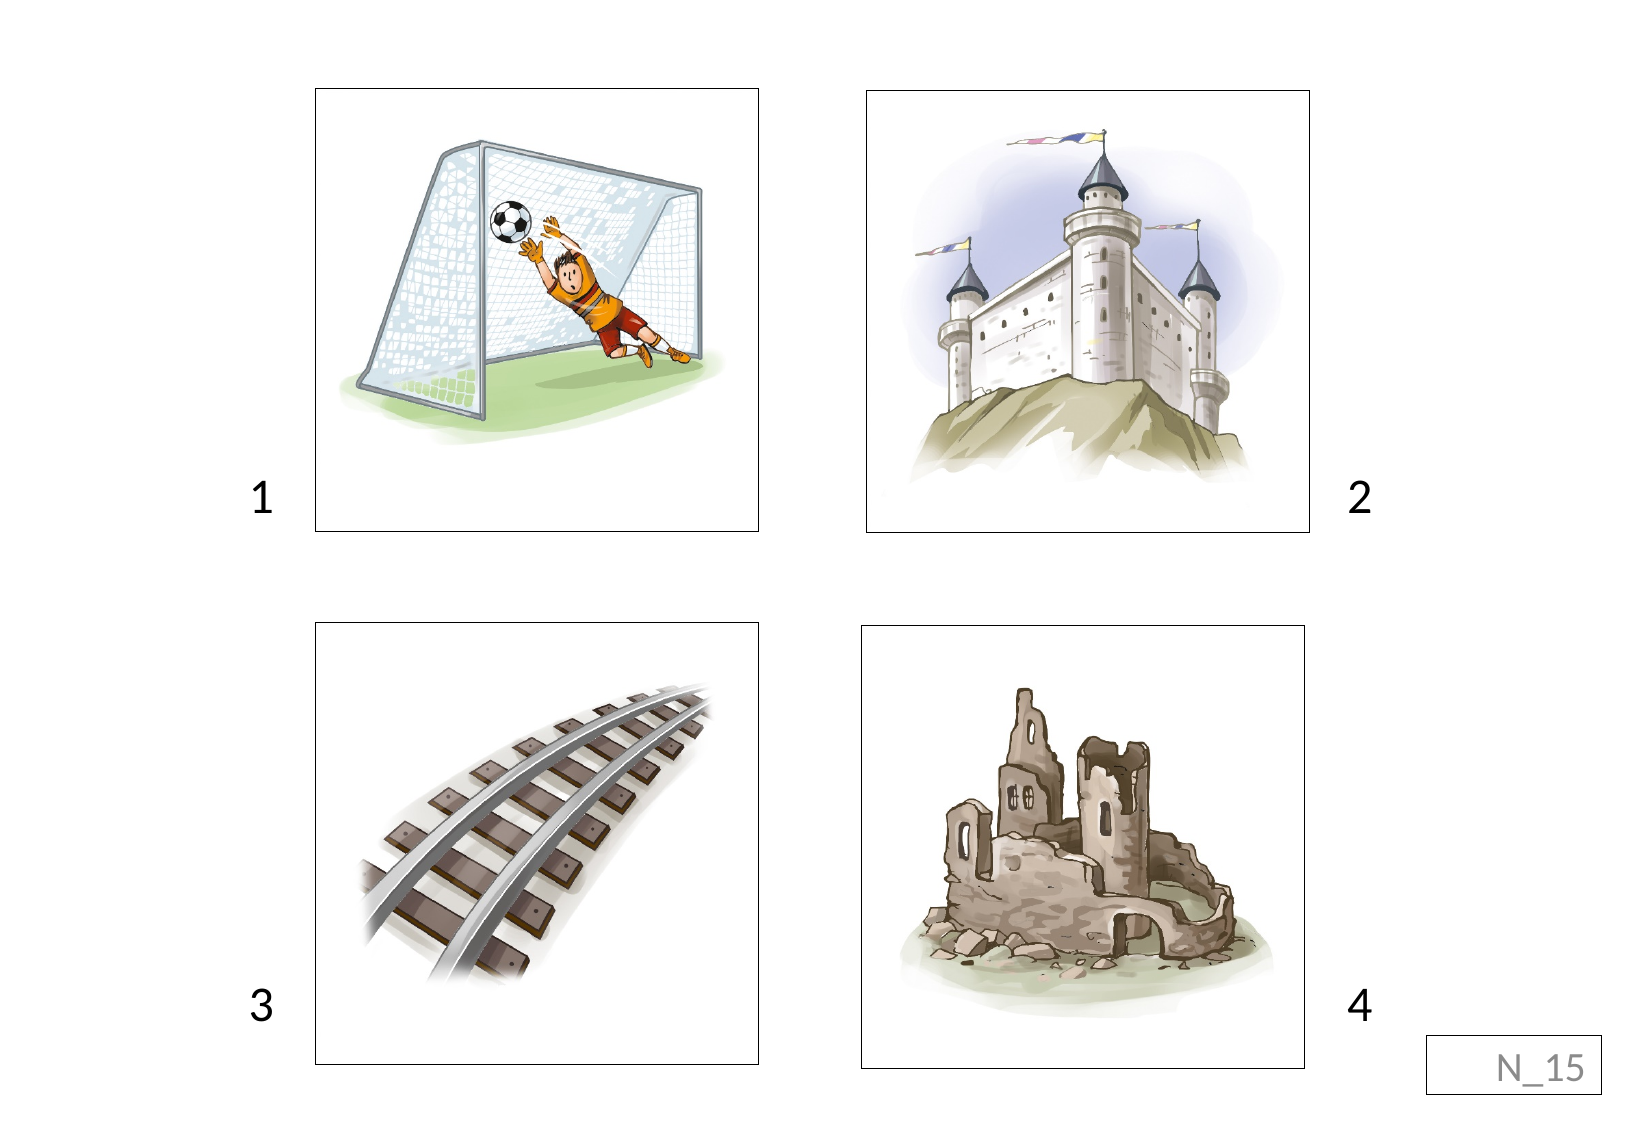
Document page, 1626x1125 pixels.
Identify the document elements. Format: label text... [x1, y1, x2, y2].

picture [861, 625, 1305, 1069]
picture [315, 88, 759, 532]
picture [866, 89, 1310, 534]
picture [315, 621, 759, 1066]
slide_number N_14 [1426, 1035, 1602, 1095]
